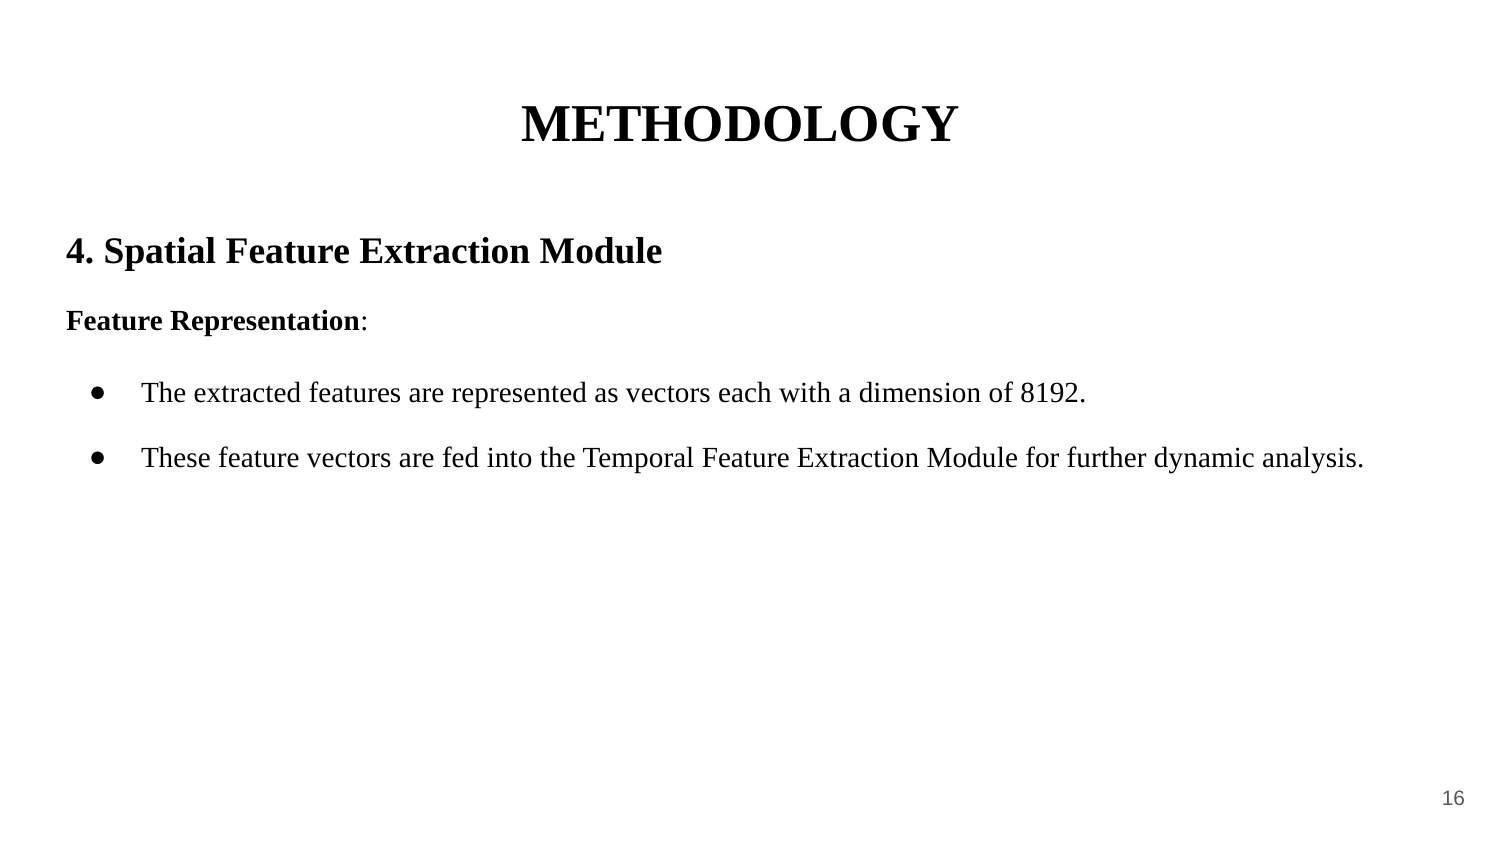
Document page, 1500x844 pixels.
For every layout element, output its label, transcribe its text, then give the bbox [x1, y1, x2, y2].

title METHODOLOGY [51, 72, 1449, 167]
slide_number ‹#› [1389, 764, 1480, 830]
list 4. Spatial Feature Extraction Module Feature Representation: The extracted features are represented as vectors each with a dimension of 8192. These feature vectors are fed into the Temporal Feature Extraction Module for further dynamic analysis. [51, 189, 1449, 778]
